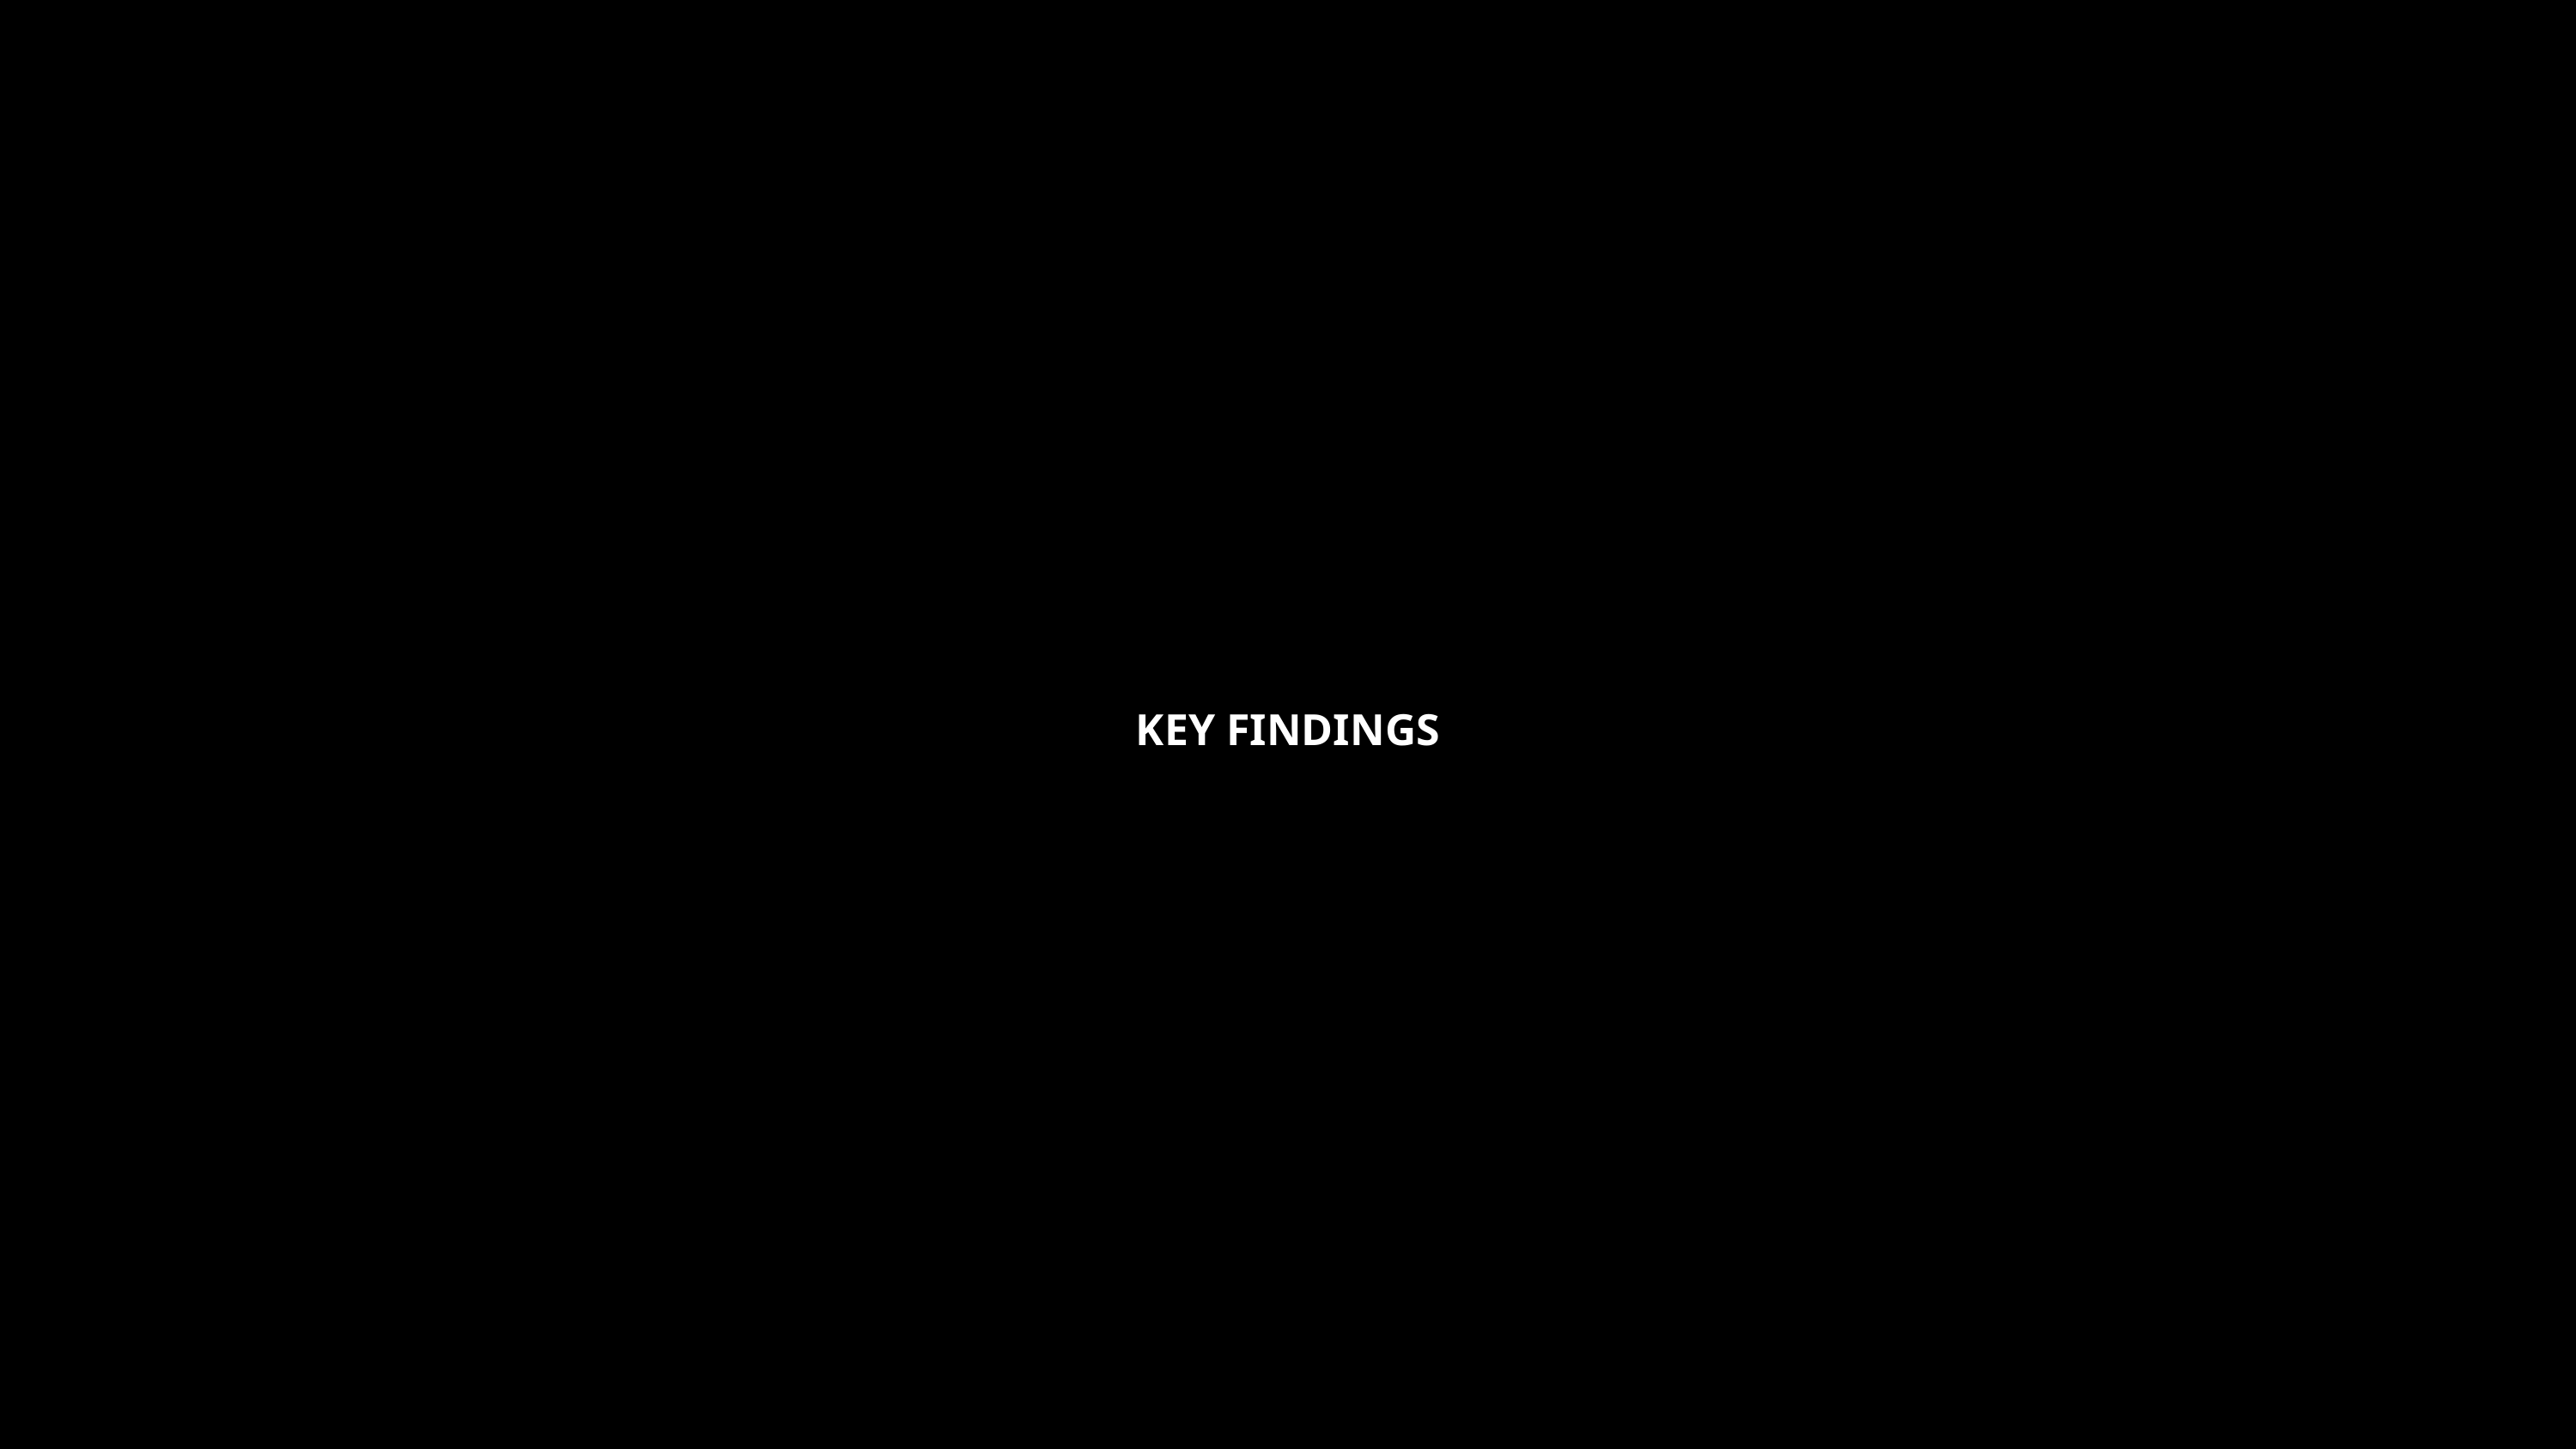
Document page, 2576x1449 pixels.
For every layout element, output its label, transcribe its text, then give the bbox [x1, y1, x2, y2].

text_box KEY FINDINGS [1127, 694, 1449, 755]
